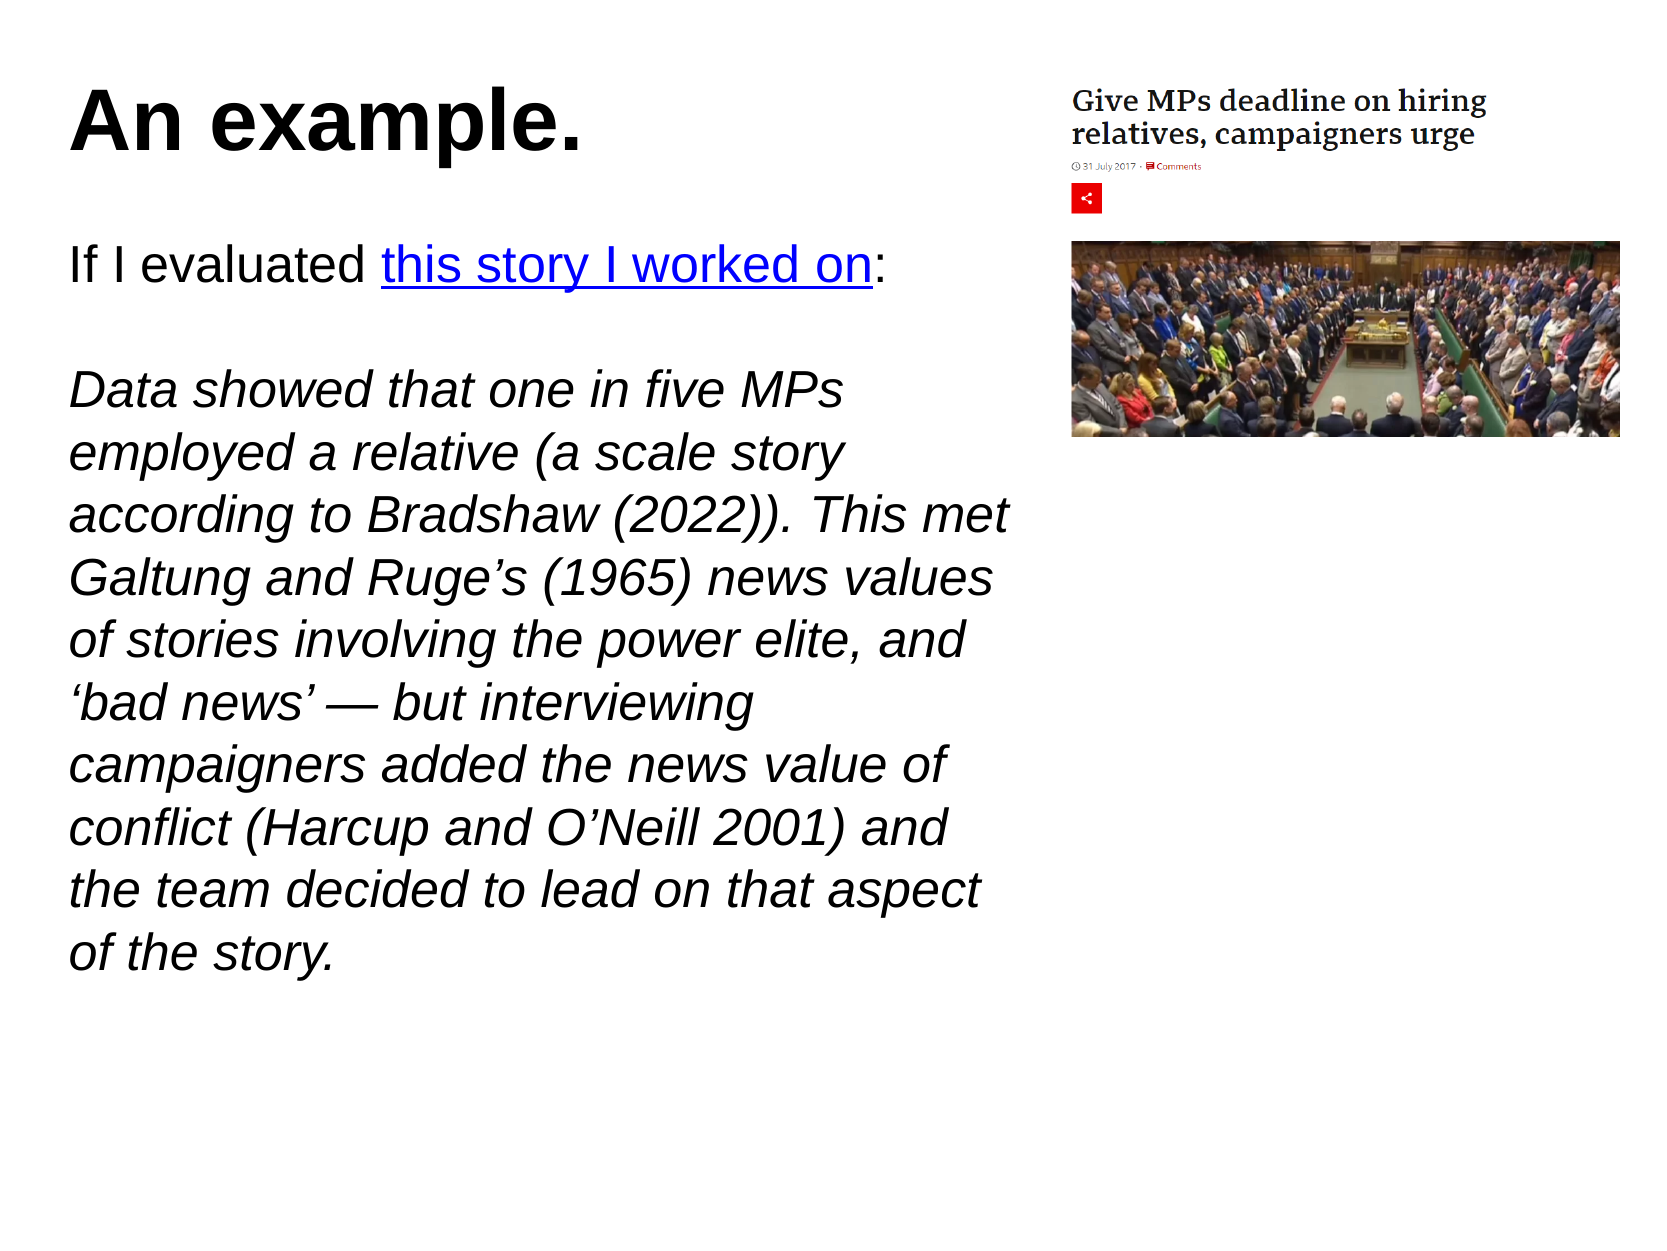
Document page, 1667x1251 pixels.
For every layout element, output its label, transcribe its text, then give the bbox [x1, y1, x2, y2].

picture [1054, 69, 1635, 437]
list An example. If I evaluated this story I worked on: Data showed that one in five MPs employed a relative (a scale story according to Bradshaw (2022)). This met Galtung and Ruge’s (1965) news values of stories involving the power elite, and ‘bad news’ — but interviewing campaigners added the news value of conflict (Harcup and O’Neill 2001) and the team decided to lead on that aspect of the story. [53, 48, 1027, 1104]
